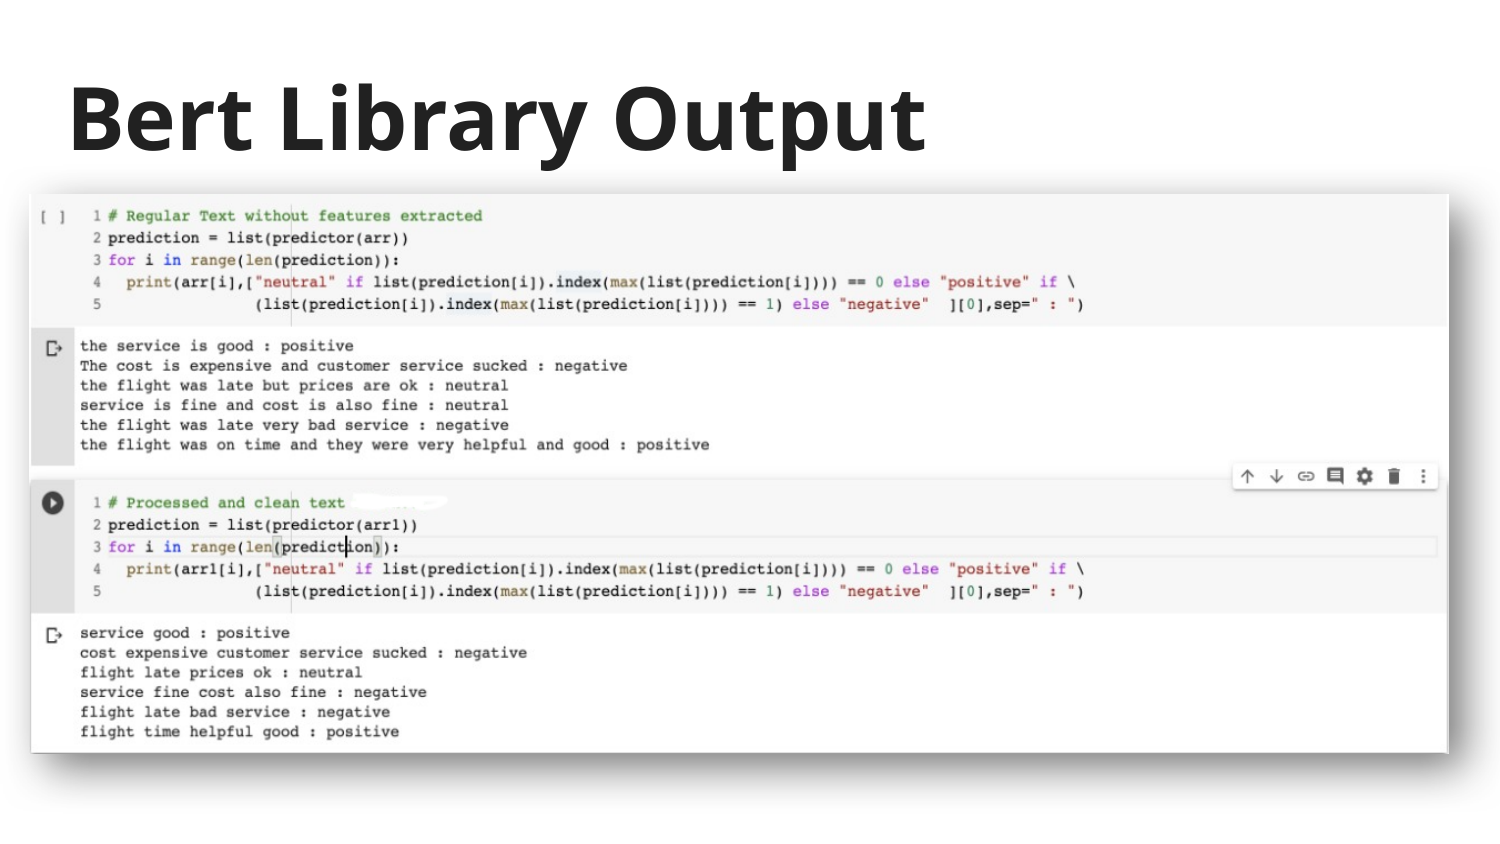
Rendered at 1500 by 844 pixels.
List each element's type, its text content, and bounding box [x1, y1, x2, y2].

picture [29, 194, 1450, 754]
title Bert Library Output [51, 48, 1449, 180]
